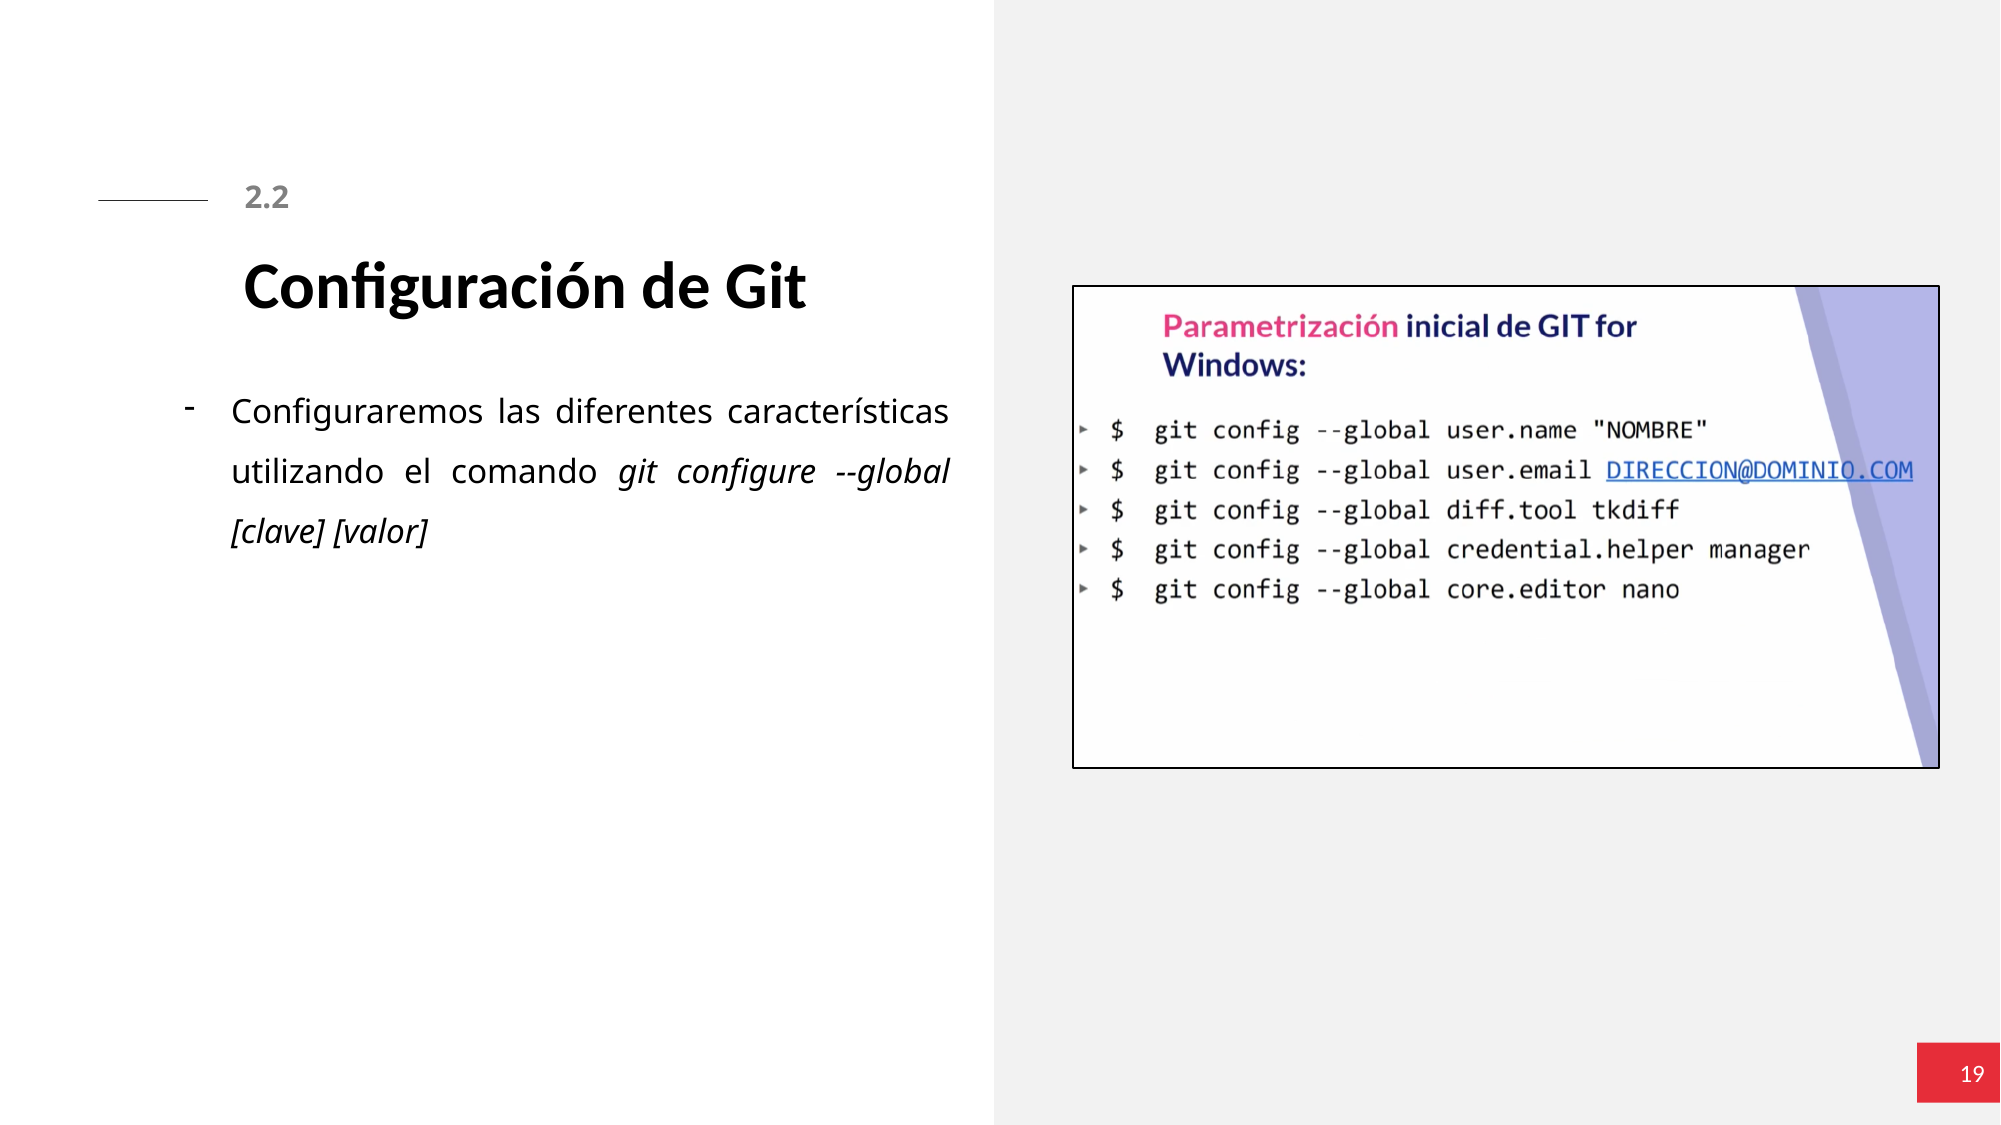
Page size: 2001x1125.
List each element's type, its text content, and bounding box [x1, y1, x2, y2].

list 2.2 [229, 174, 607, 224]
slide_number 19 [1917, 1042, 2000, 1103]
picture [1074, 286, 1938, 768]
list Configuraremos las diferentes características utilizando el comando git configure --global [clave] [valor] [169, 363, 966, 1083]
title Configuración de Git [229, 241, 941, 332]
